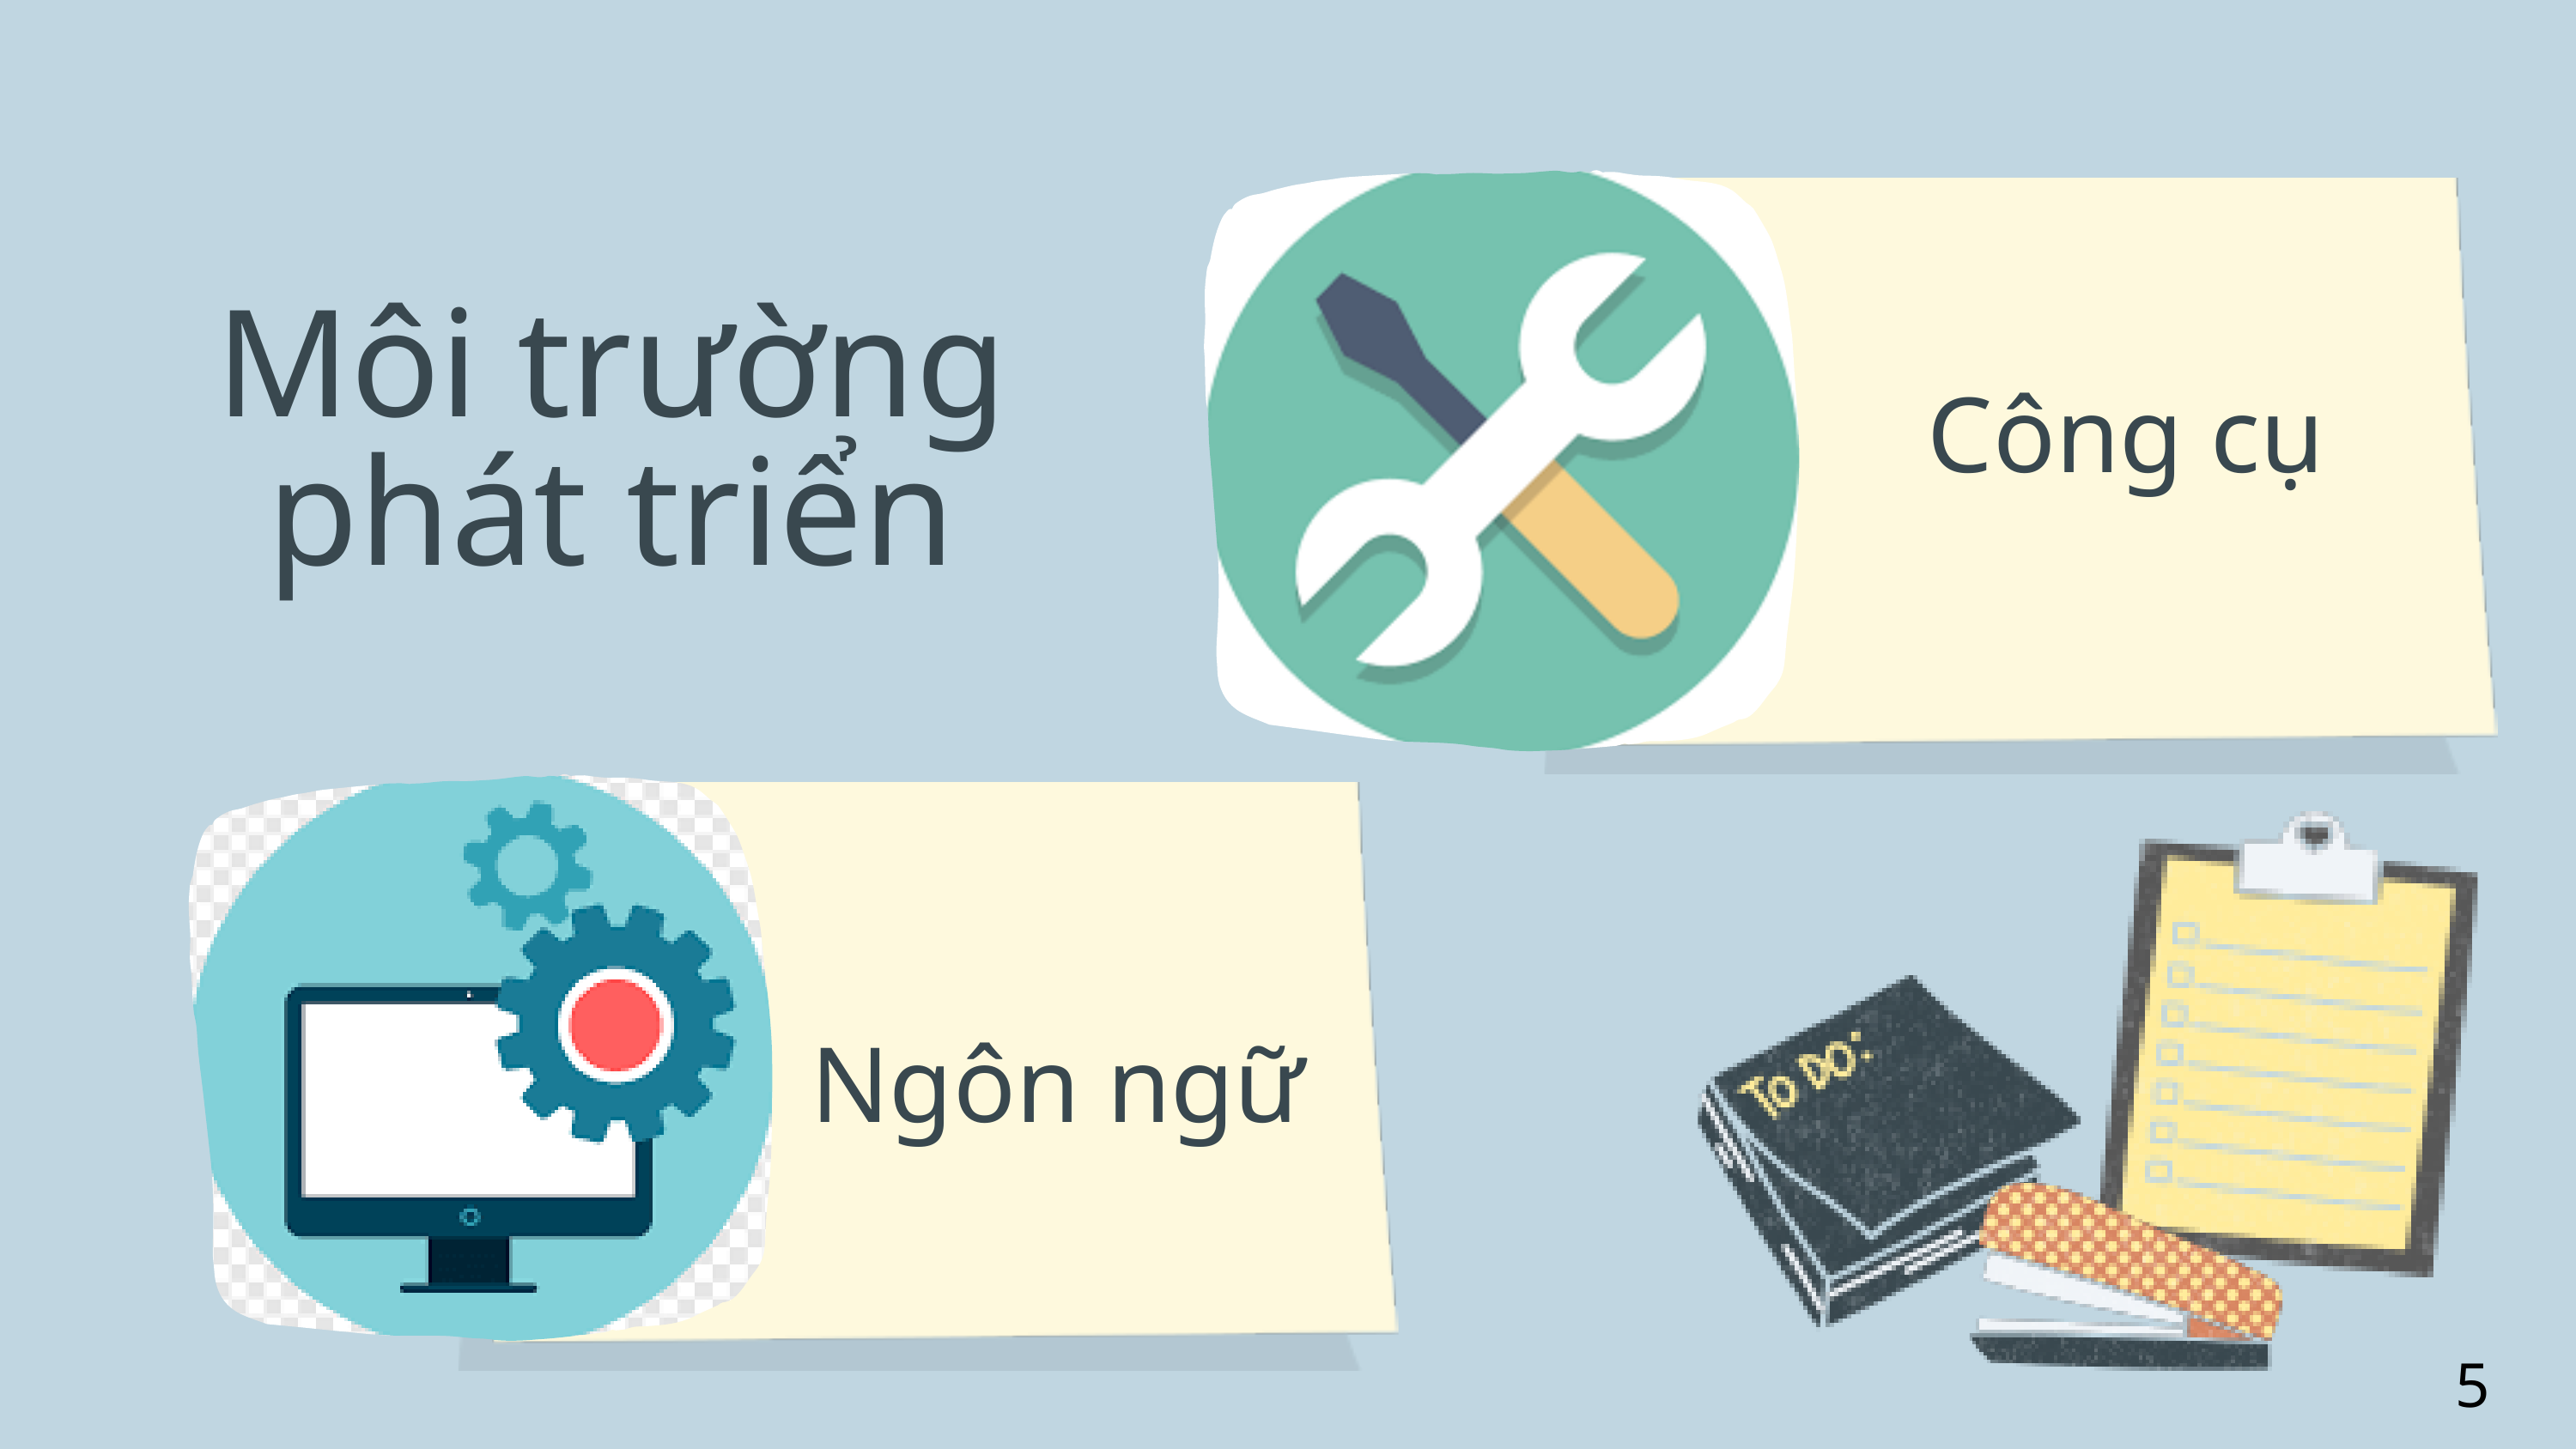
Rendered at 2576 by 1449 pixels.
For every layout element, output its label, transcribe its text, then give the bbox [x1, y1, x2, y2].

text_box 5 [2453, 1334, 2493, 1420]
text_box Công cụ [1917, 348, 2336, 494]
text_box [193, 777, 772, 1343]
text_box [1203, 169, 1800, 752]
text_box [1698, 975, 2081, 1332]
text_box Ngôn ngữ [805, 997, 1310, 1144]
text_box Môi trường phát triển [183, 297, 1041, 595]
text_box [458, 782, 1399, 1371]
picture [188, 872, 193, 1005]
text_box [1544, 178, 2498, 774]
text_box [1969, 1183, 2283, 1371]
text_box [2095, 811, 2478, 1277]
picture [544, 773, 597, 777]
